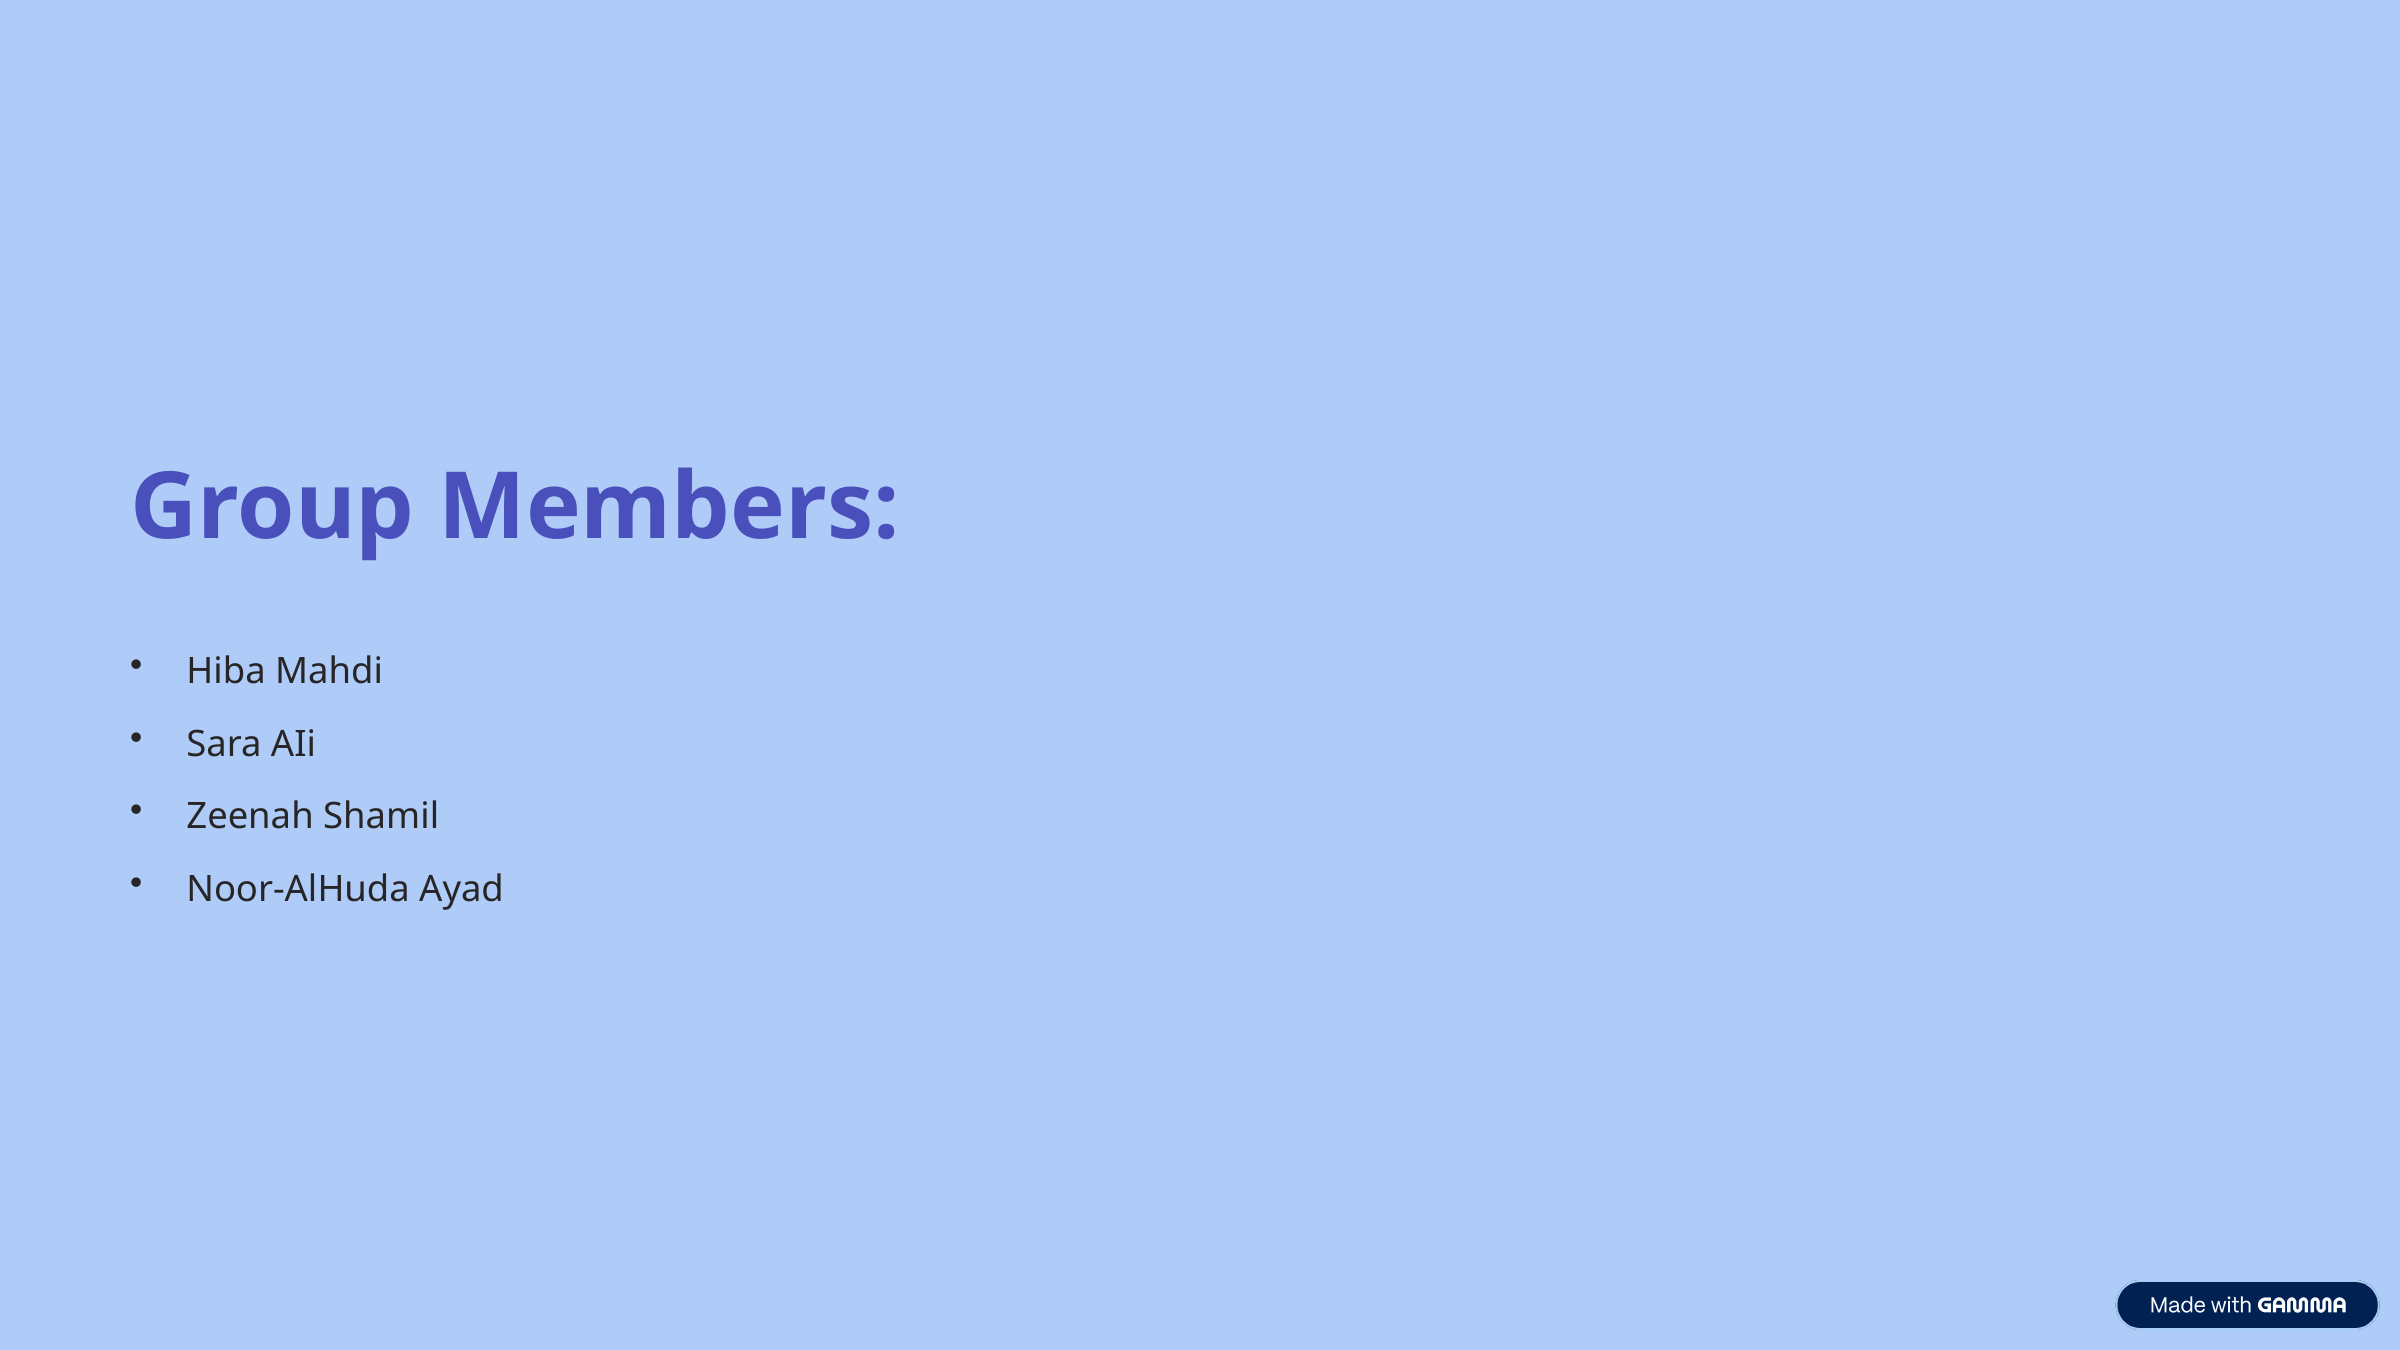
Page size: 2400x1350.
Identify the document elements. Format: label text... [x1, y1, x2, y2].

picture [2106, 1271, 2389, 1339]
text_box Group Members: [130, 441, 1061, 558]
text_box Noor-AlHuda Ayad [130, 849, 2270, 909]
text_box Sara AIi [130, 704, 2270, 764]
text_box Zeenah Shamil [130, 776, 2270, 837]
text_box Hiba Mahdi [130, 631, 2270, 692]
